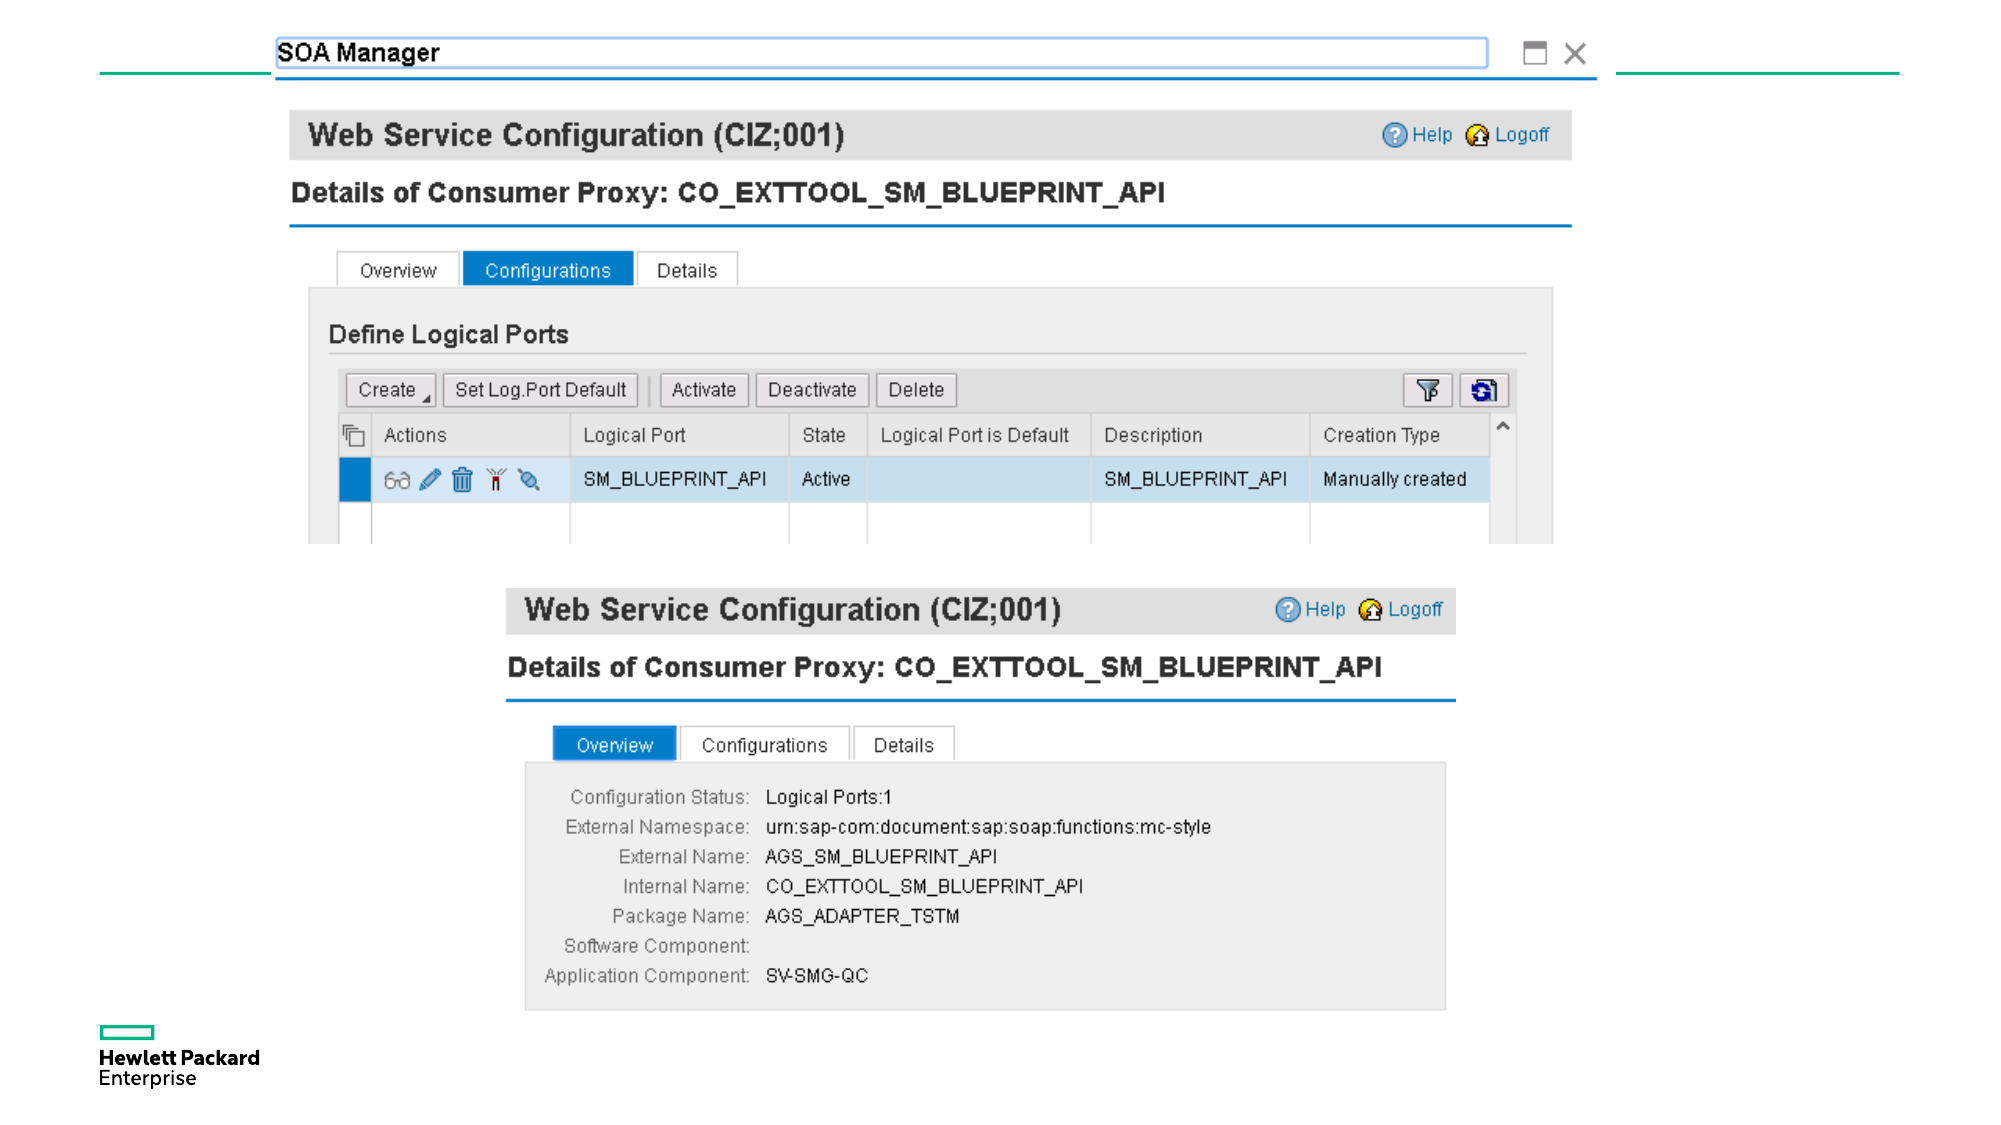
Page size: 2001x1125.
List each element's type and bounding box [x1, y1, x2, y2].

picture [271, 32, 1616, 544]
picture [500, 588, 1456, 1014]
